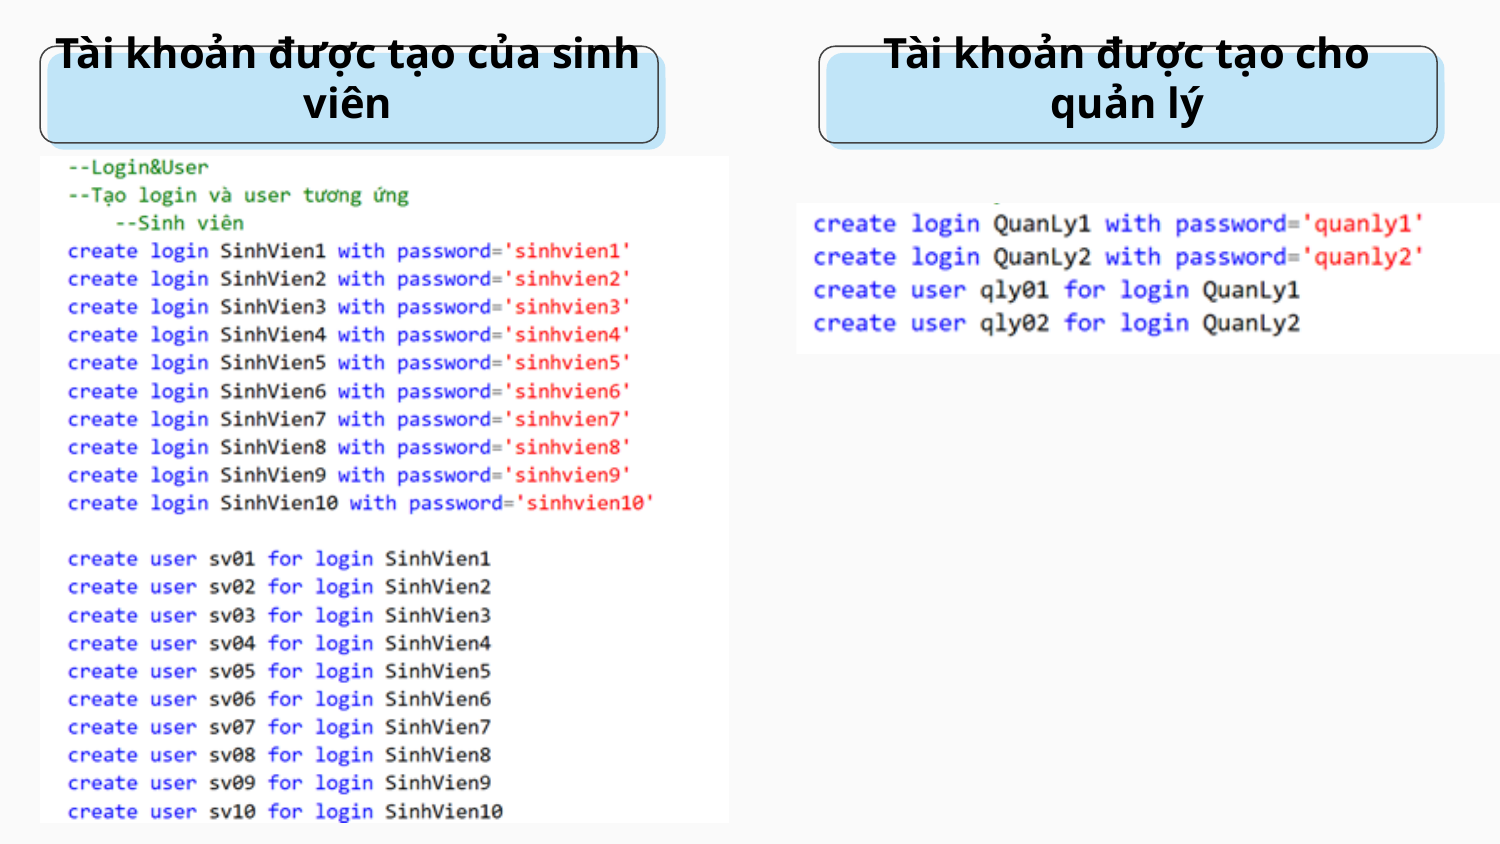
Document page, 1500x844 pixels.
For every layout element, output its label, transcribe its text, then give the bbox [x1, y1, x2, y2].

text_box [818, 45, 1445, 150]
text_box Tài khoản được tạo của sinh viên [40, 36, 657, 44]
picture [796, 203, 1500, 381]
text_box Tài khoản được tạo cho quản lý [819, 36, 1436, 44]
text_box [39, 45, 666, 150]
picture [39, 156, 730, 823]
